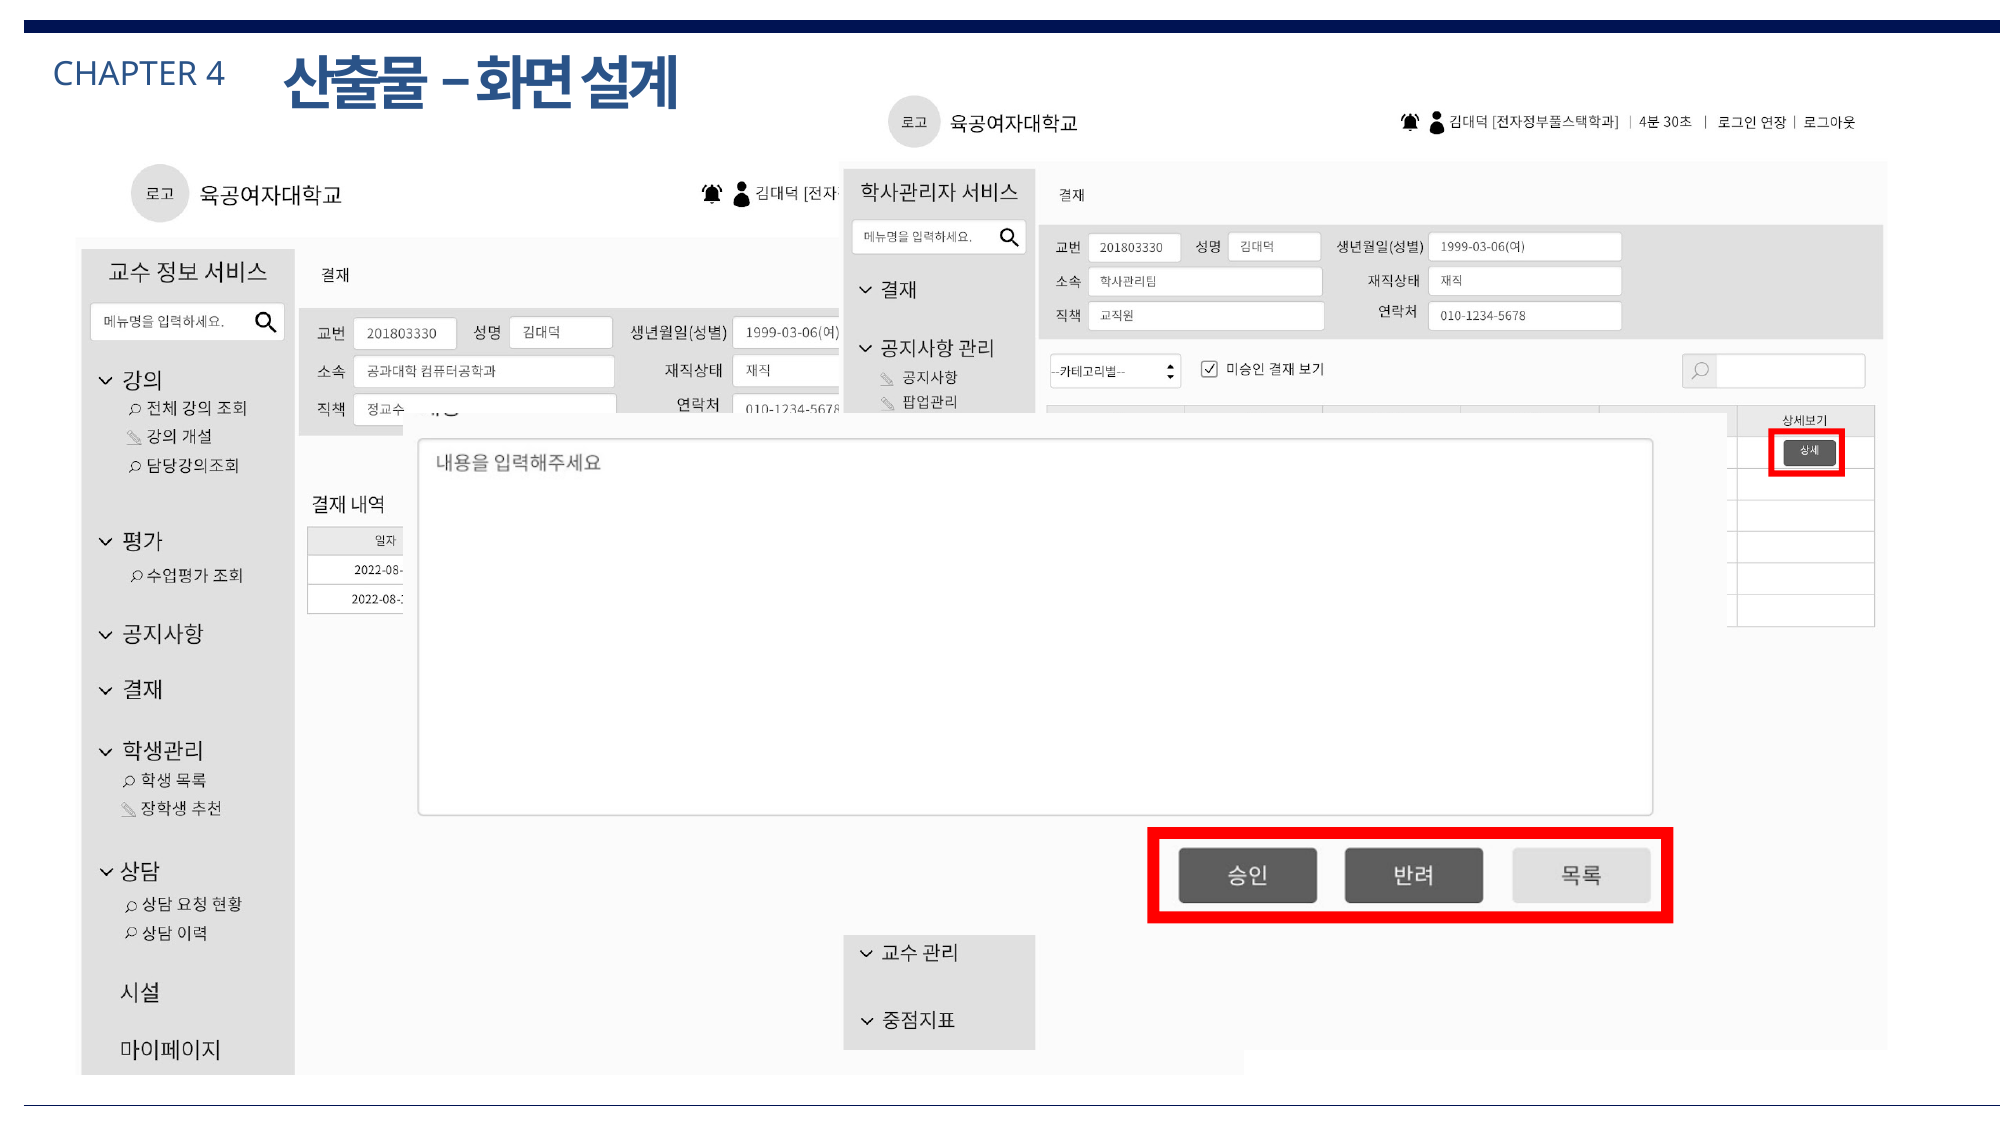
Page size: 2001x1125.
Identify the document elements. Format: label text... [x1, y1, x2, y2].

picture [75, 81, 1888, 1075]
text_box 산출물 – 화면 설계 [267, 38, 696, 124]
text_box CHAPTER 4 [37, 44, 241, 100]
